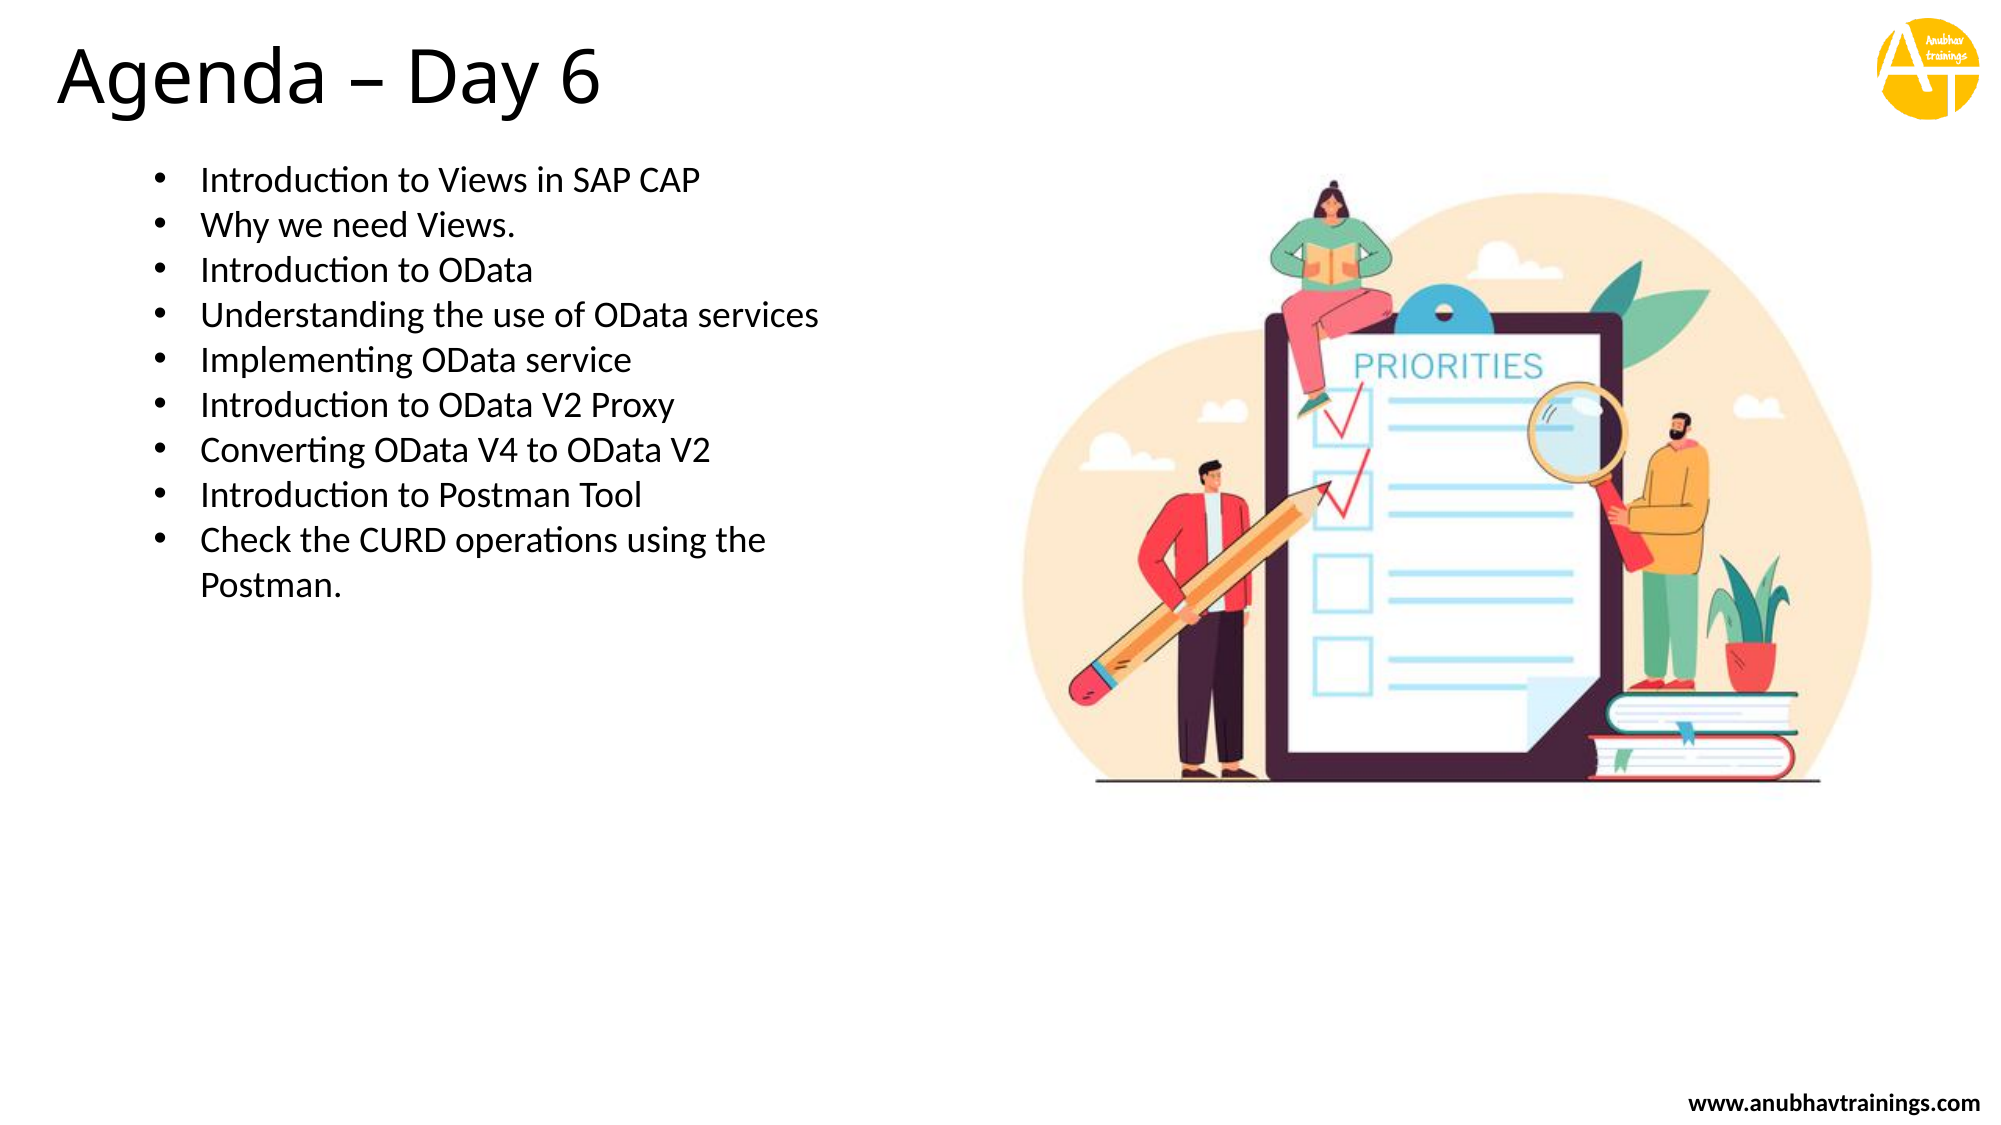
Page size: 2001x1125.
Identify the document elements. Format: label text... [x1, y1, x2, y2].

text_box Introduction to Views in SAP CAP Why we need Views. Introduction to OData Understanding the use of OData services Implementing OData service Introduction to OData V2 Proxy Converting OData V4 to OData V2 Introduction to Postman Tool Check the CURD operations using the Postman. [63, 147, 853, 658]
footer www.anubhavtrainings.com [1669, 1089, 2000, 1114]
text_box Agenda – Day 6 [42, 30, 1866, 148]
picture [958, 11, 1985, 850]
